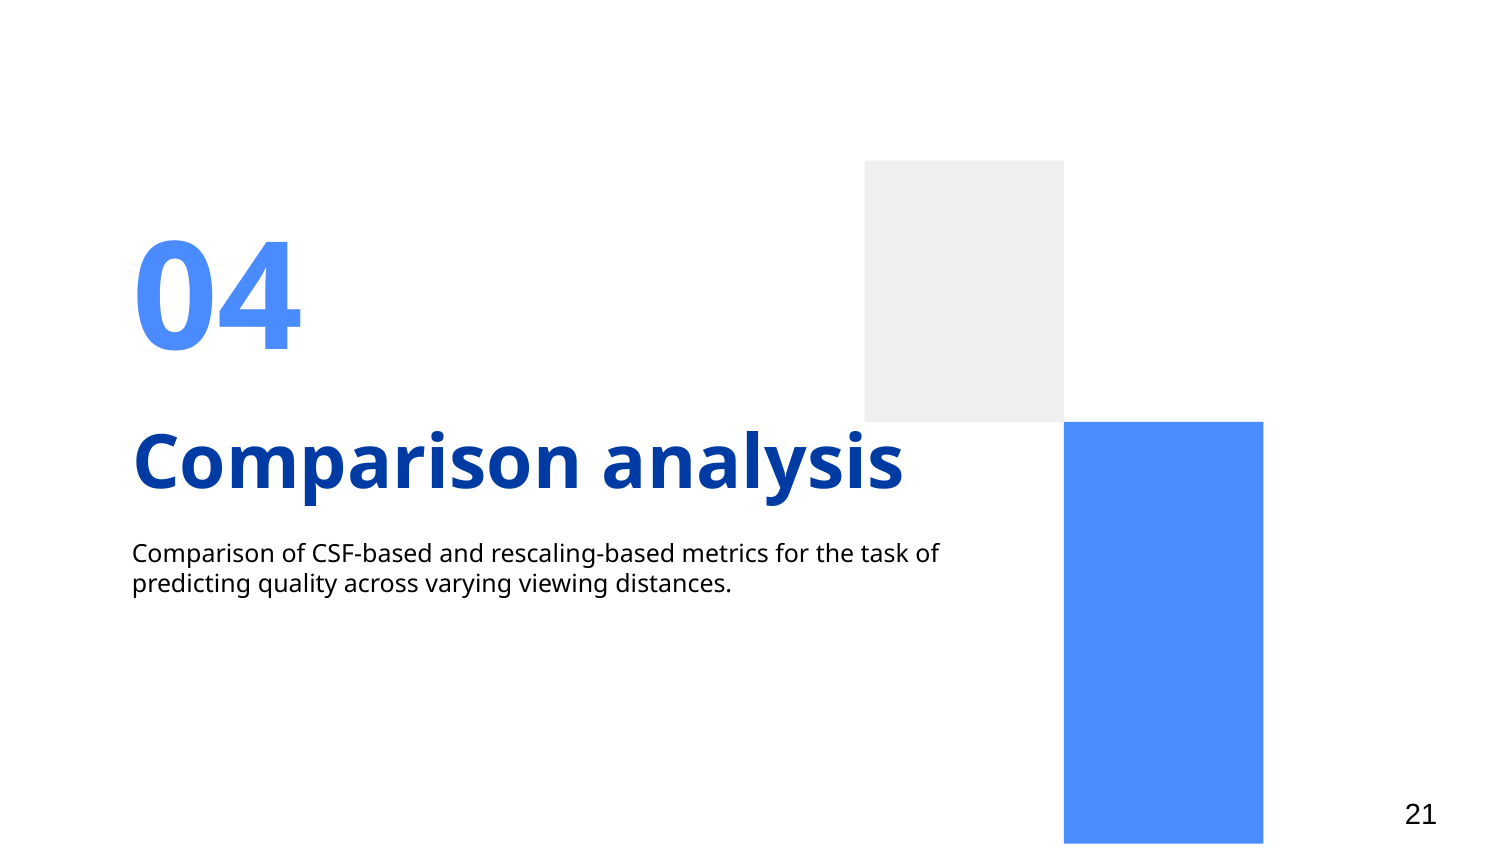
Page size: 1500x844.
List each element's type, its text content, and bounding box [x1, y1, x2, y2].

title 04 [116, 207, 849, 395]
slide_number 21 [1389, 780, 1480, 844]
text_box Comparison of CSF-based and rescaling-based metrics for the task of predicting quality across varying viewing distances. [116, 522, 992, 752]
title Comparison analysis [117, 365, 1064, 553]
